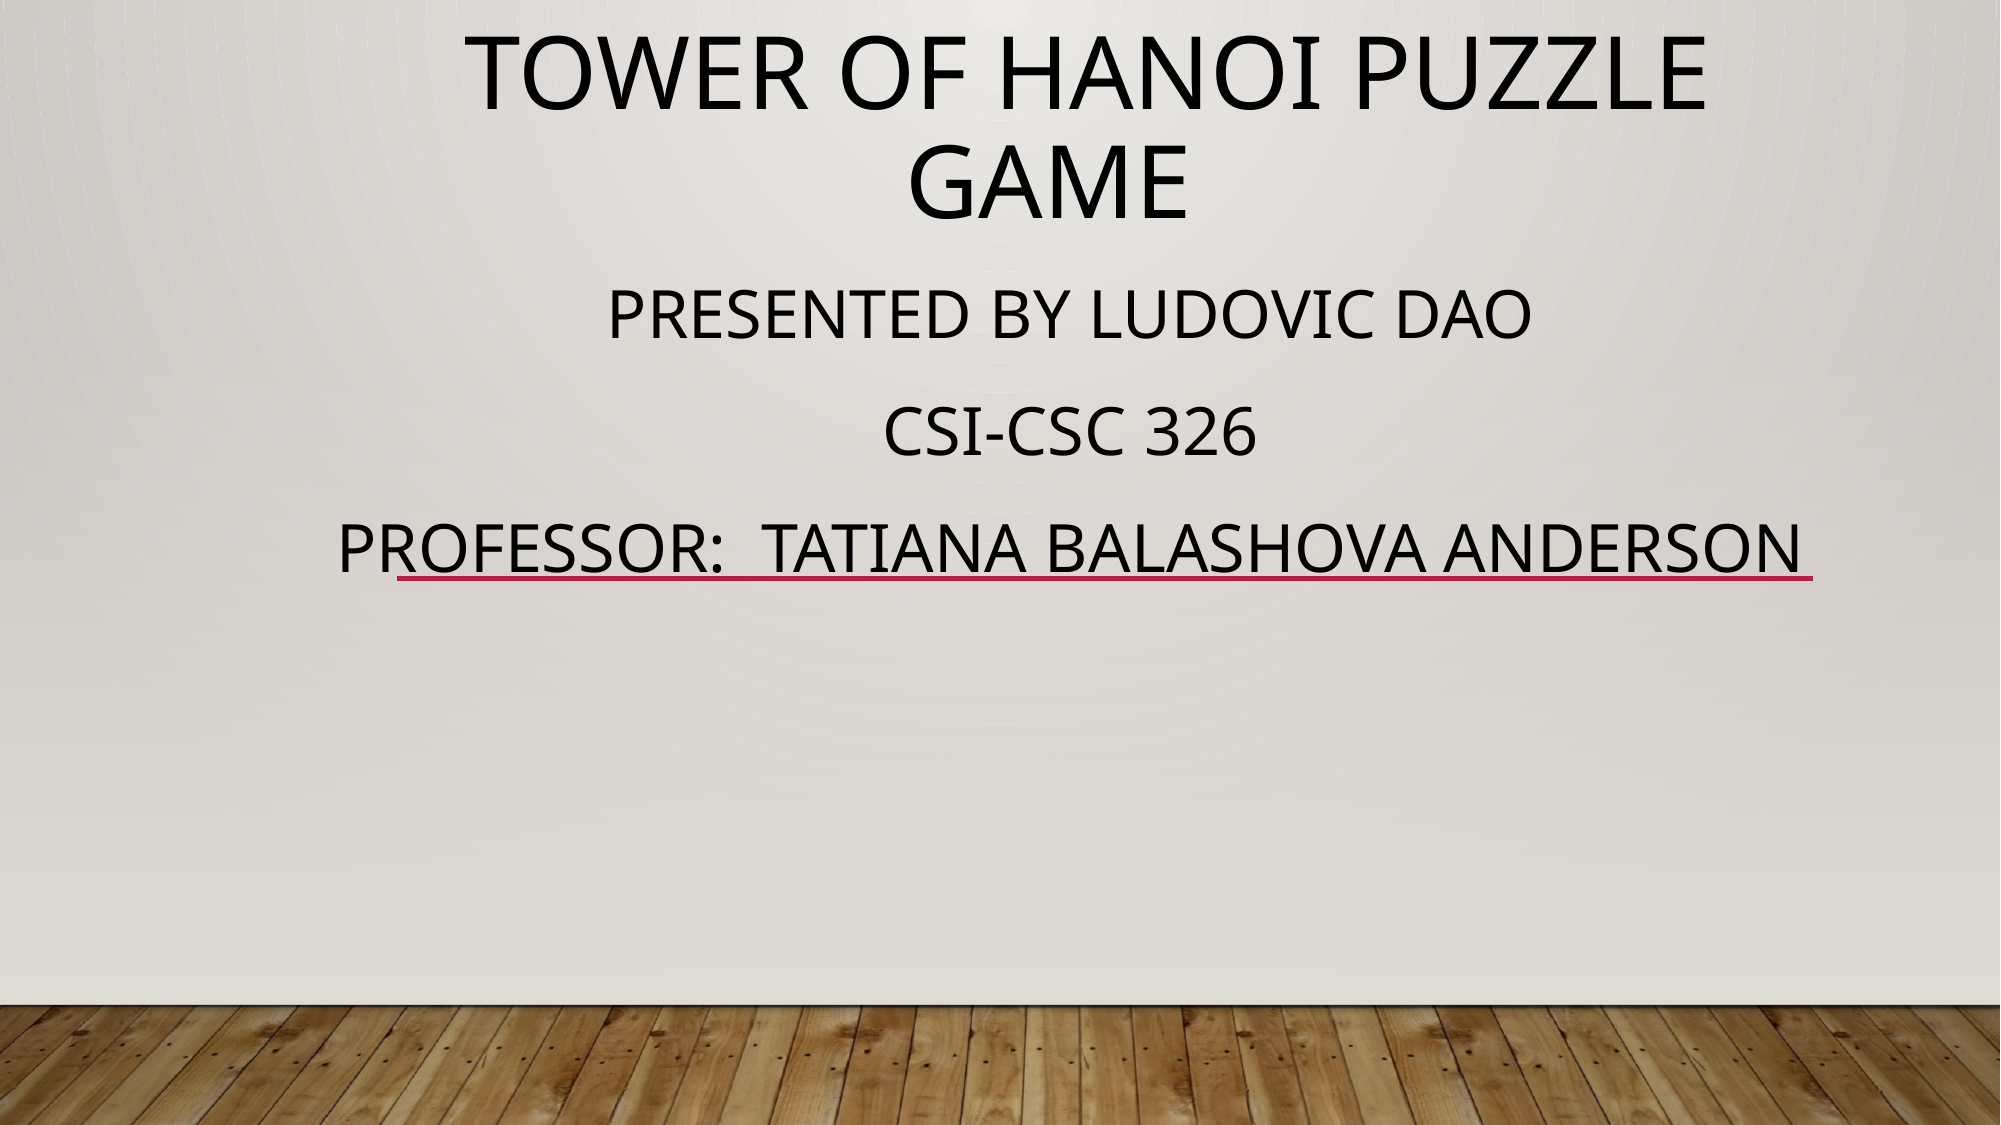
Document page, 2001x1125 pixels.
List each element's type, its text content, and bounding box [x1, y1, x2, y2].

title TOWER OF HANOI PUZZLE Game [352, 14, 1770, 240]
subtitle Presented by Ludovic Dao CSI-CSC 326 Professor: Tatiana BALASHOVA ANDERSON [301, 240, 1841, 631]
picture [0, 1005, 2000, 1125]
